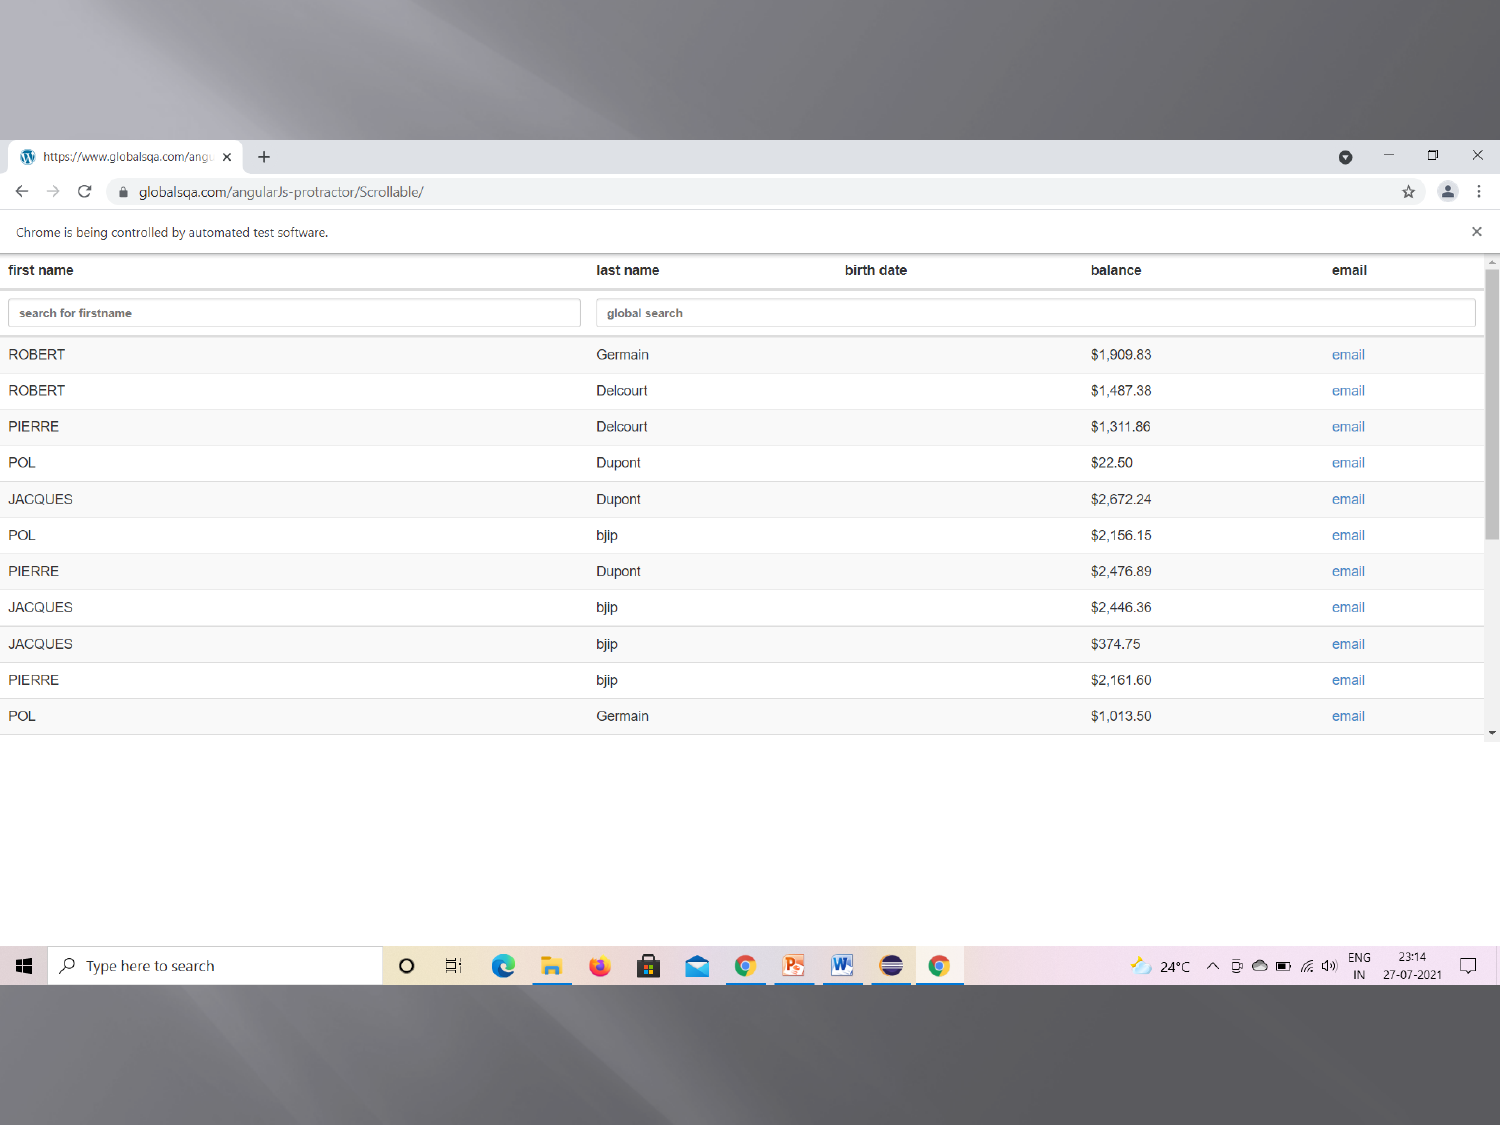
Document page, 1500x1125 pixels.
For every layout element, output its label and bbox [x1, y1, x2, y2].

picture [0, 140, 1500, 985]
